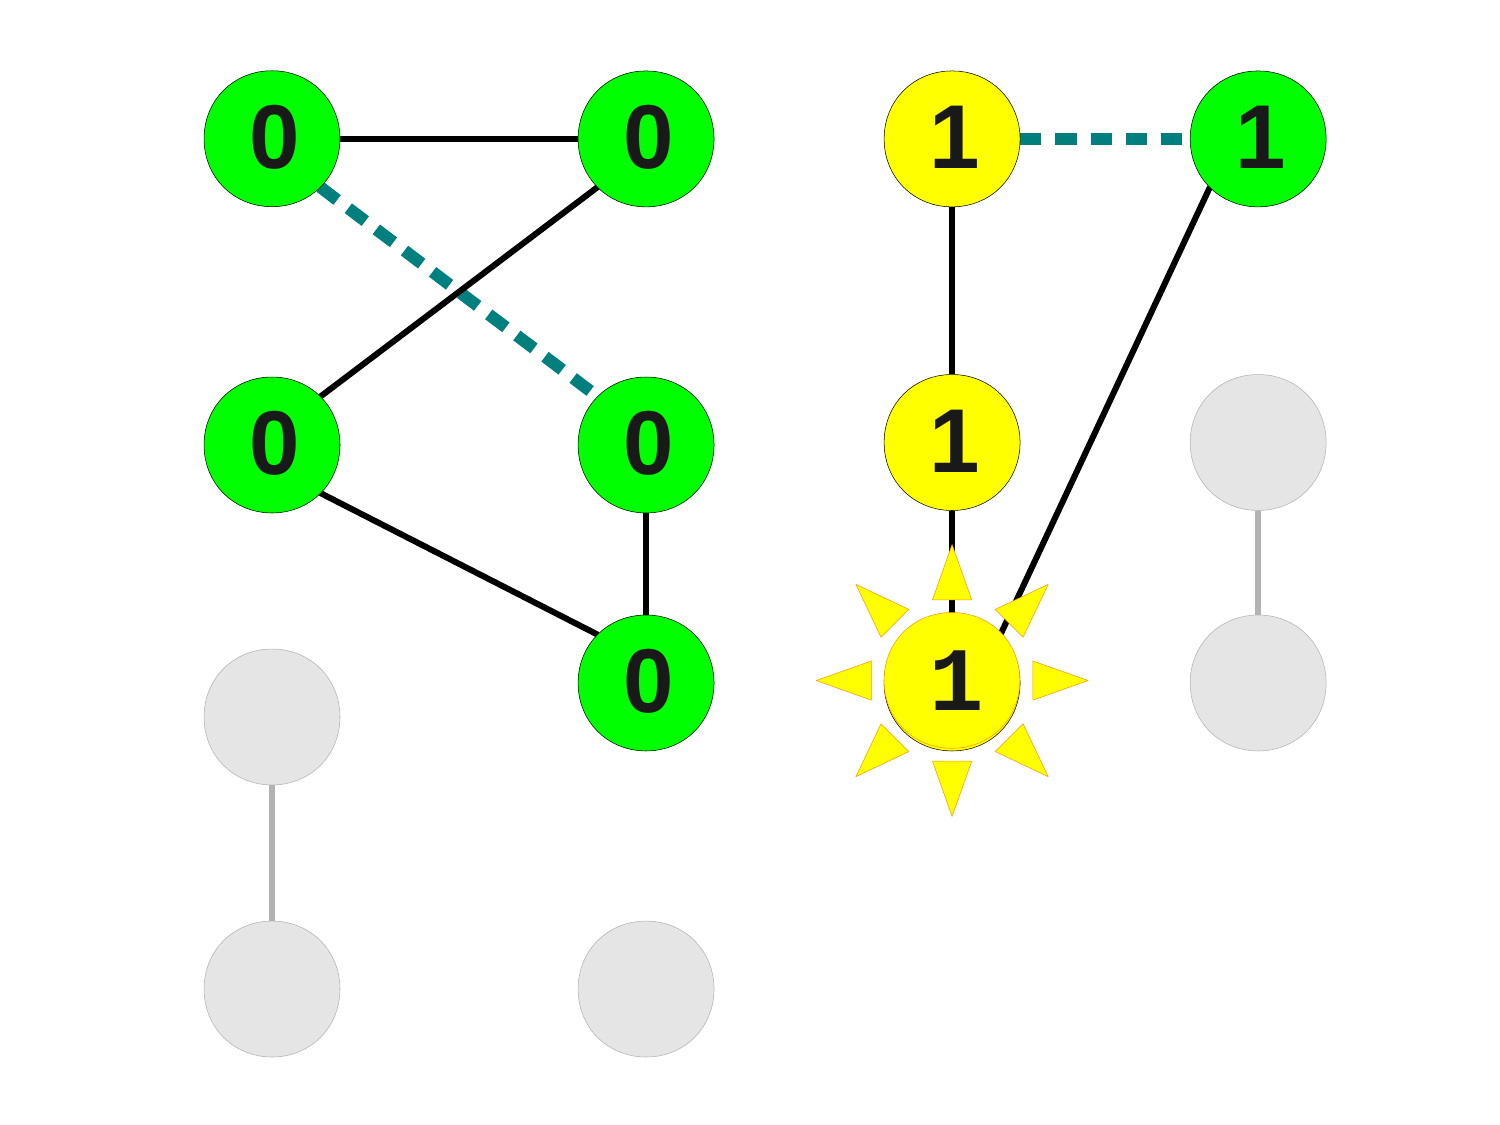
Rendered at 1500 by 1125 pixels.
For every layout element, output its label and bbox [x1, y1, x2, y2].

text_box [432, 271, 450, 285]
text_box [884, 70, 1327, 752]
text_box [1190, 374, 1327, 752]
text_box [995, 723, 1049, 777]
text_box [573, 378, 591, 391]
text_box [488, 314, 506, 328]
text_box [932, 761, 972, 817]
text_box [578, 921, 715, 1058]
text_box [348, 208, 366, 222]
text_box [816, 660, 872, 701]
text_box [855, 723, 909, 777]
text_box [204, 649, 341, 1058]
text_box [855, 584, 909, 638]
text_box [404, 250, 422, 264]
text_box [545, 356, 563, 370]
text_box [1032, 660, 1089, 701]
text_box [460, 293, 478, 306]
text_box [376, 229, 394, 243]
text_box [516, 335, 534, 349]
text_box [204, 70, 715, 752]
